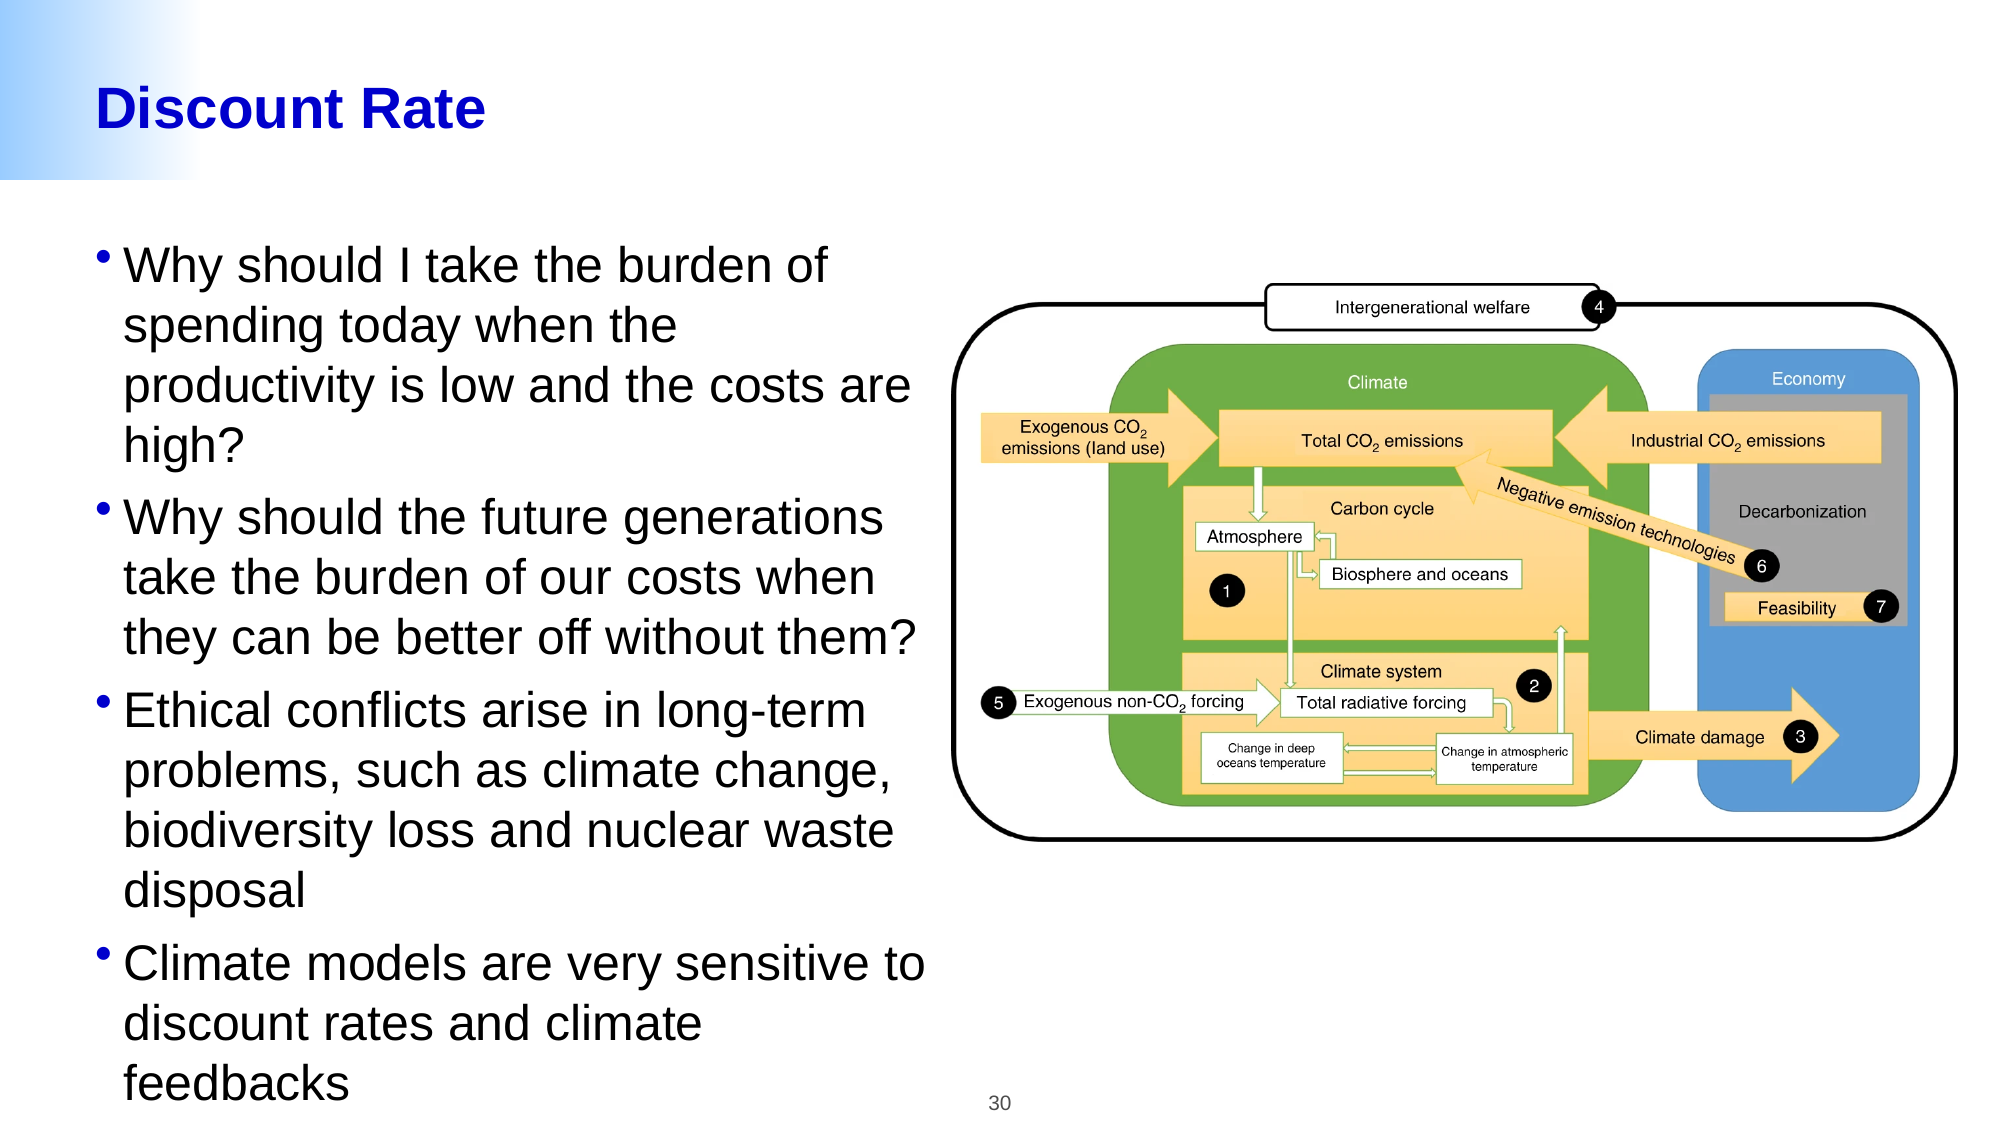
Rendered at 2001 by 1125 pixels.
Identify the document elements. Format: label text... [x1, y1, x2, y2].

list Why should I take the burden of spending today when the productivity is low and the costs are high? Why should the future generations take the burden of our costs when they can be better off without them? Ethical conflicts arise in long-term problems, such as climate change, biodiversity loss and nuclear waste disposal Climate models are very sensitive to discount rates and climate feedbacks [79, 224, 952, 1035]
title Discount Rate [79, 29, 1921, 181]
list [950, 283, 1958, 842]
